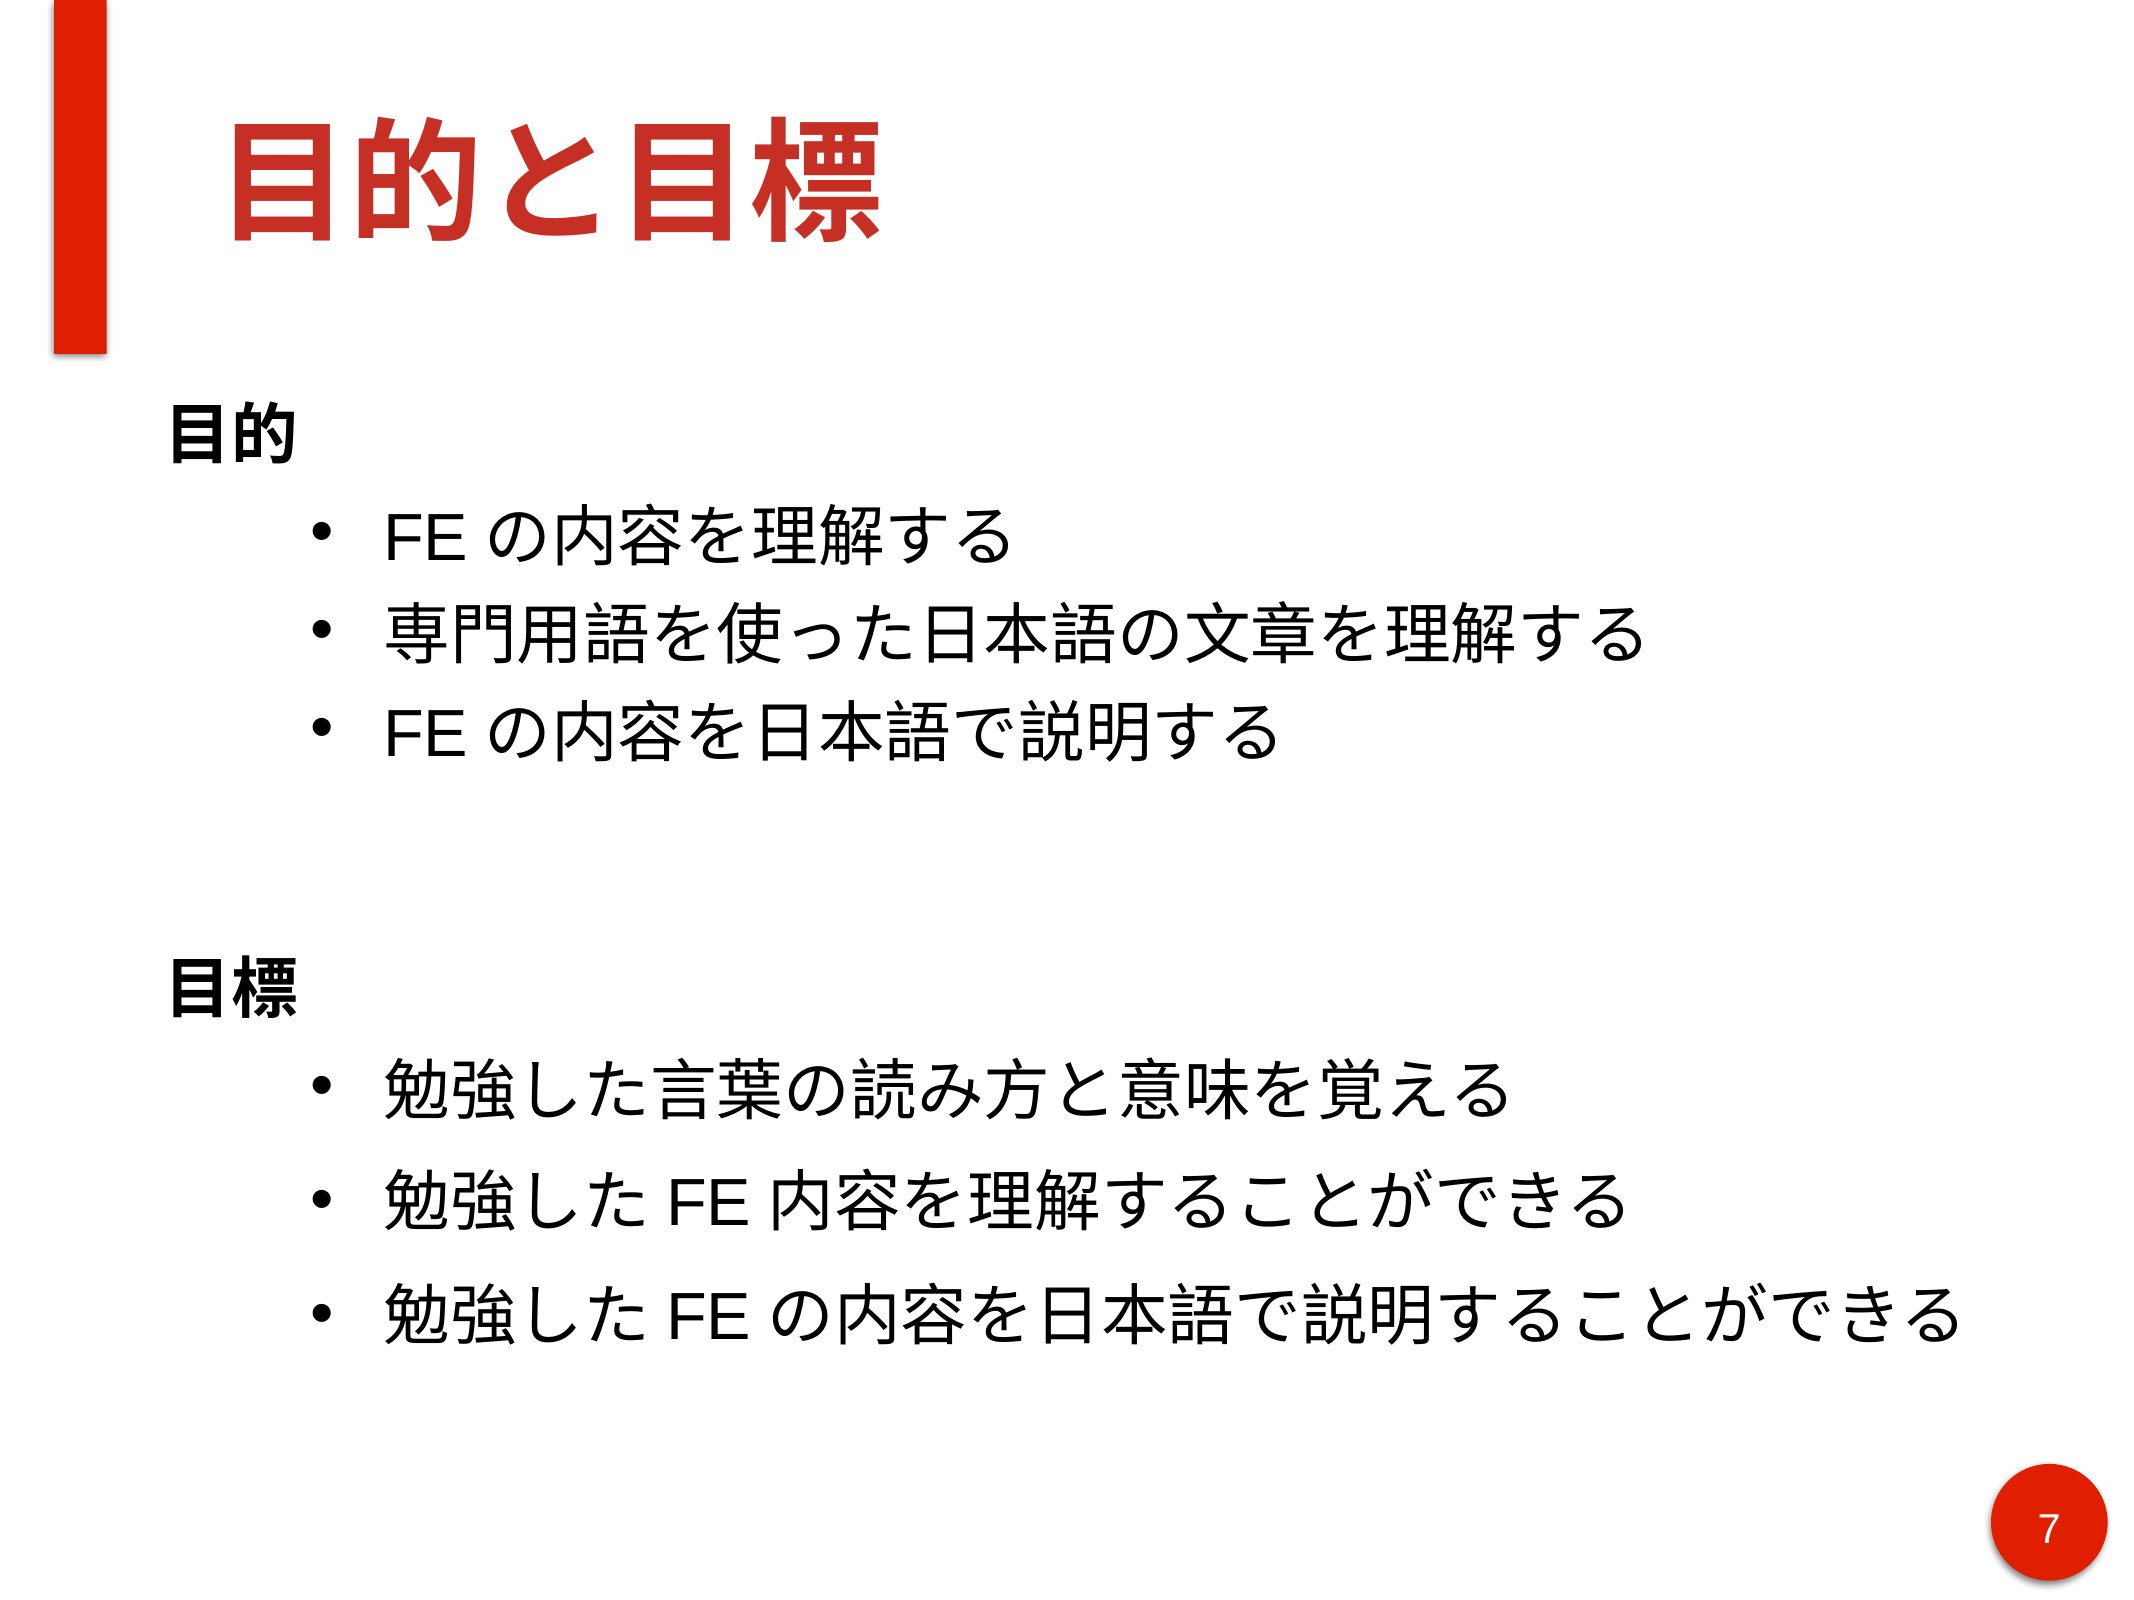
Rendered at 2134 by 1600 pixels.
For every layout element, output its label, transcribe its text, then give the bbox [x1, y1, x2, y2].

list 目的 FEの内容を理解する 専門用語を使った日本語の文章を理解する FEの内容を日本語で説明する 目標 勉強した言葉の読み方と意味を覚える 勉強したFE内容を理解することができる 勉強したFEの内容を日本語で説明することができる [156, 376, 1978, 1517]
slide_number ‹#› [2026, 1493, 2073, 1552]
title 目的と目標 [208, 11, 1927, 343]
